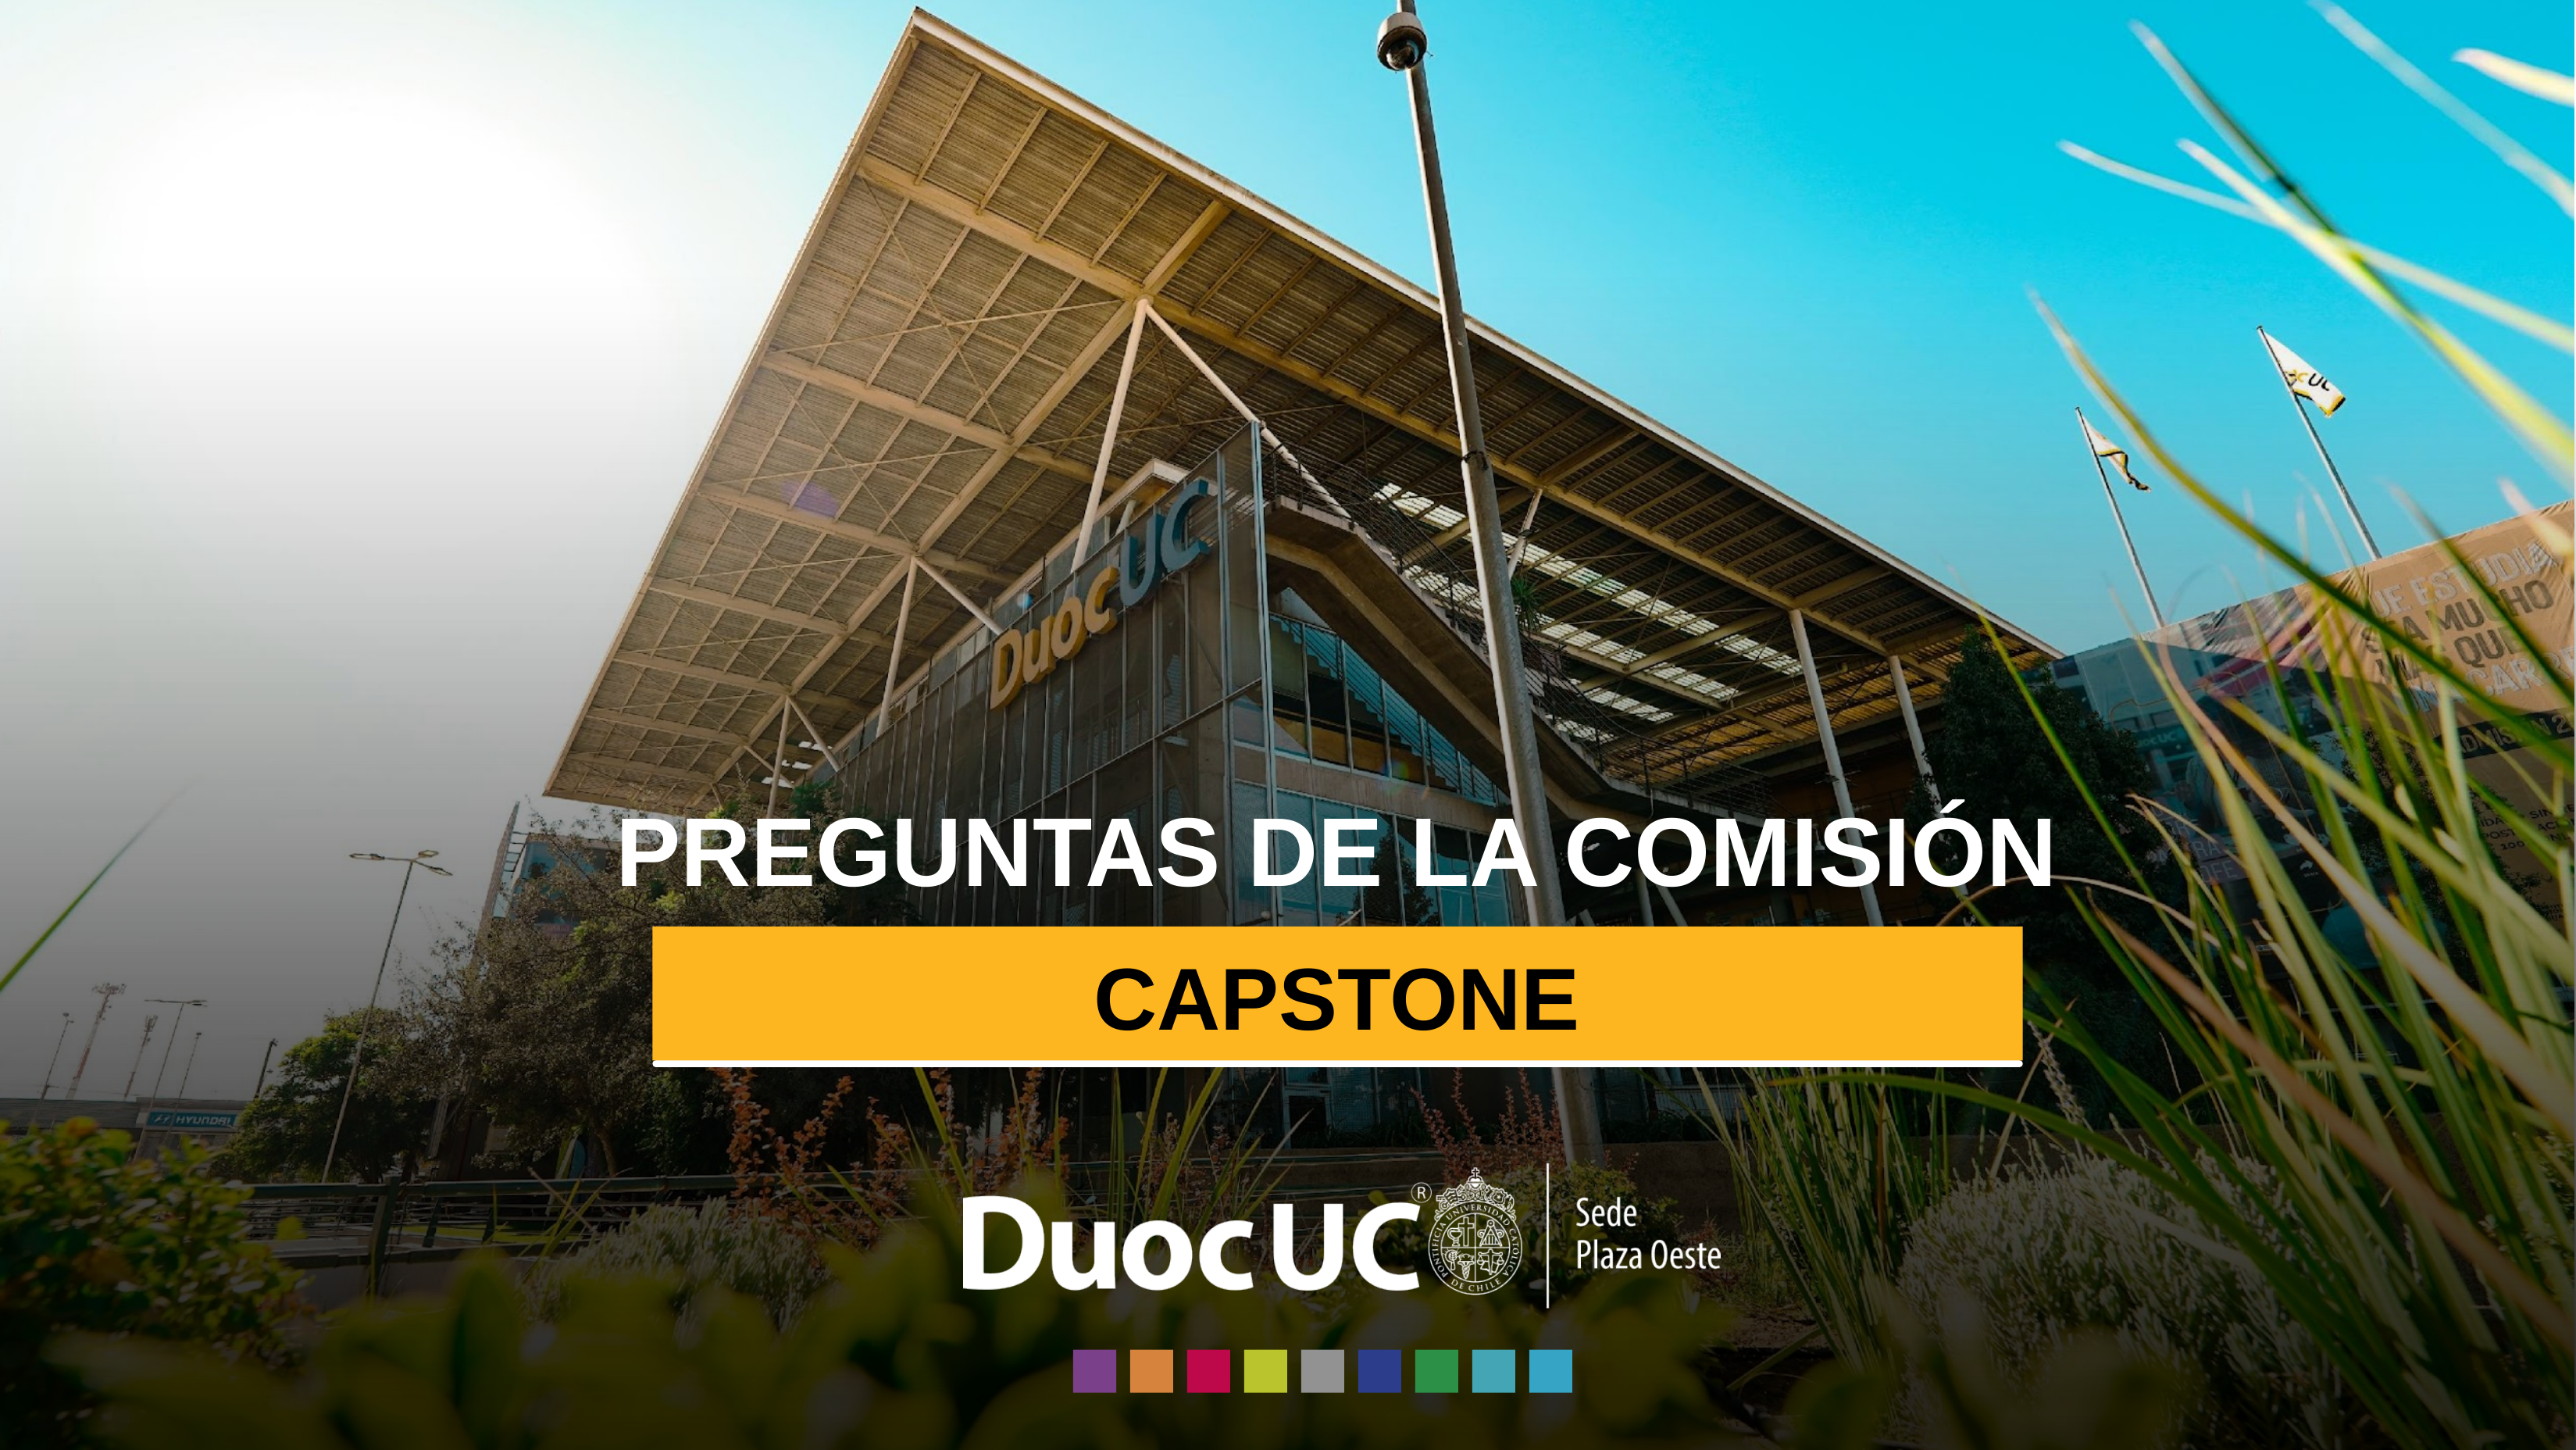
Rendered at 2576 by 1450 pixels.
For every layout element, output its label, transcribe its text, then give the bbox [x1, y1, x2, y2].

picture [0, 0, 2576, 1450]
list PREGUNTAS DE LA COMISIÓN [604, 788, 2069, 1450]
